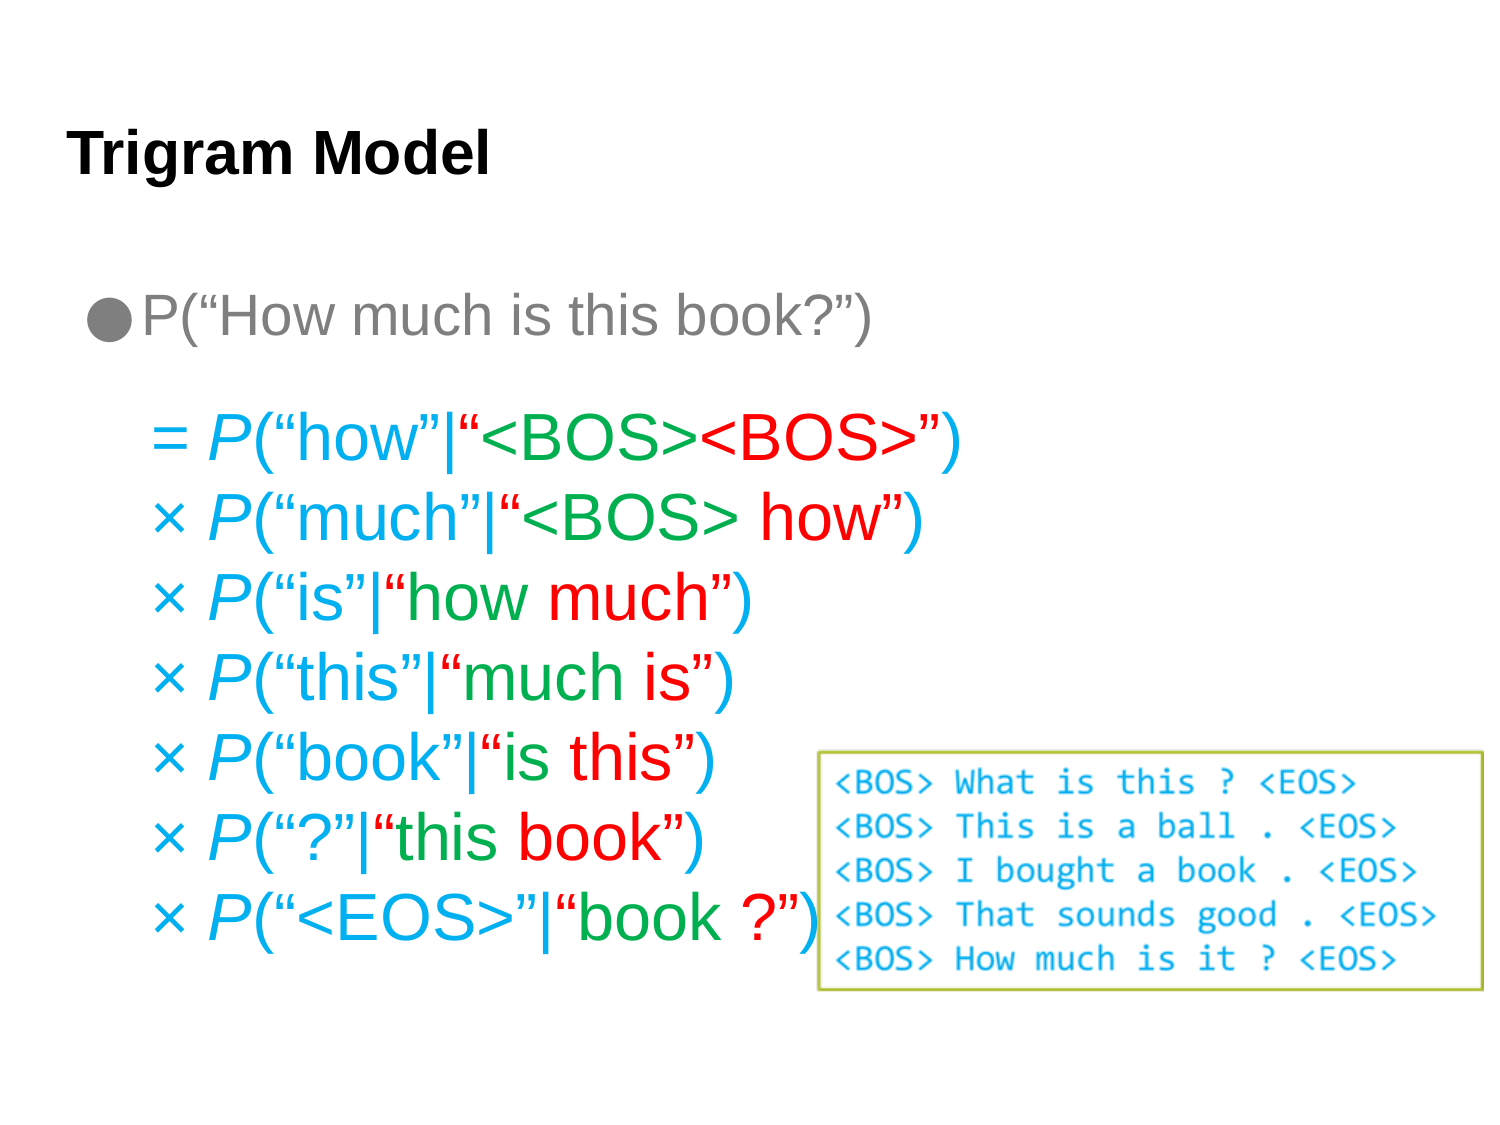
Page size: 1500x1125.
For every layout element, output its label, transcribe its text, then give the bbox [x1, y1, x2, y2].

title Trigram Model [51, 97, 1449, 234]
picture [809, 747, 1484, 1003]
list P(“How much is this book?”) [51, 252, 1449, 1000]
text_box = P(“how”|“<BOS><BOS>”) × P(“much”|“<BOS> how”) × P(“is”|“how much”) × P(“this”|“much is”) × P(“book”|“is this”) × P(“?”|“this book”) × P(“<EOS>”|“book ?”) [135, 386, 1242, 962]
